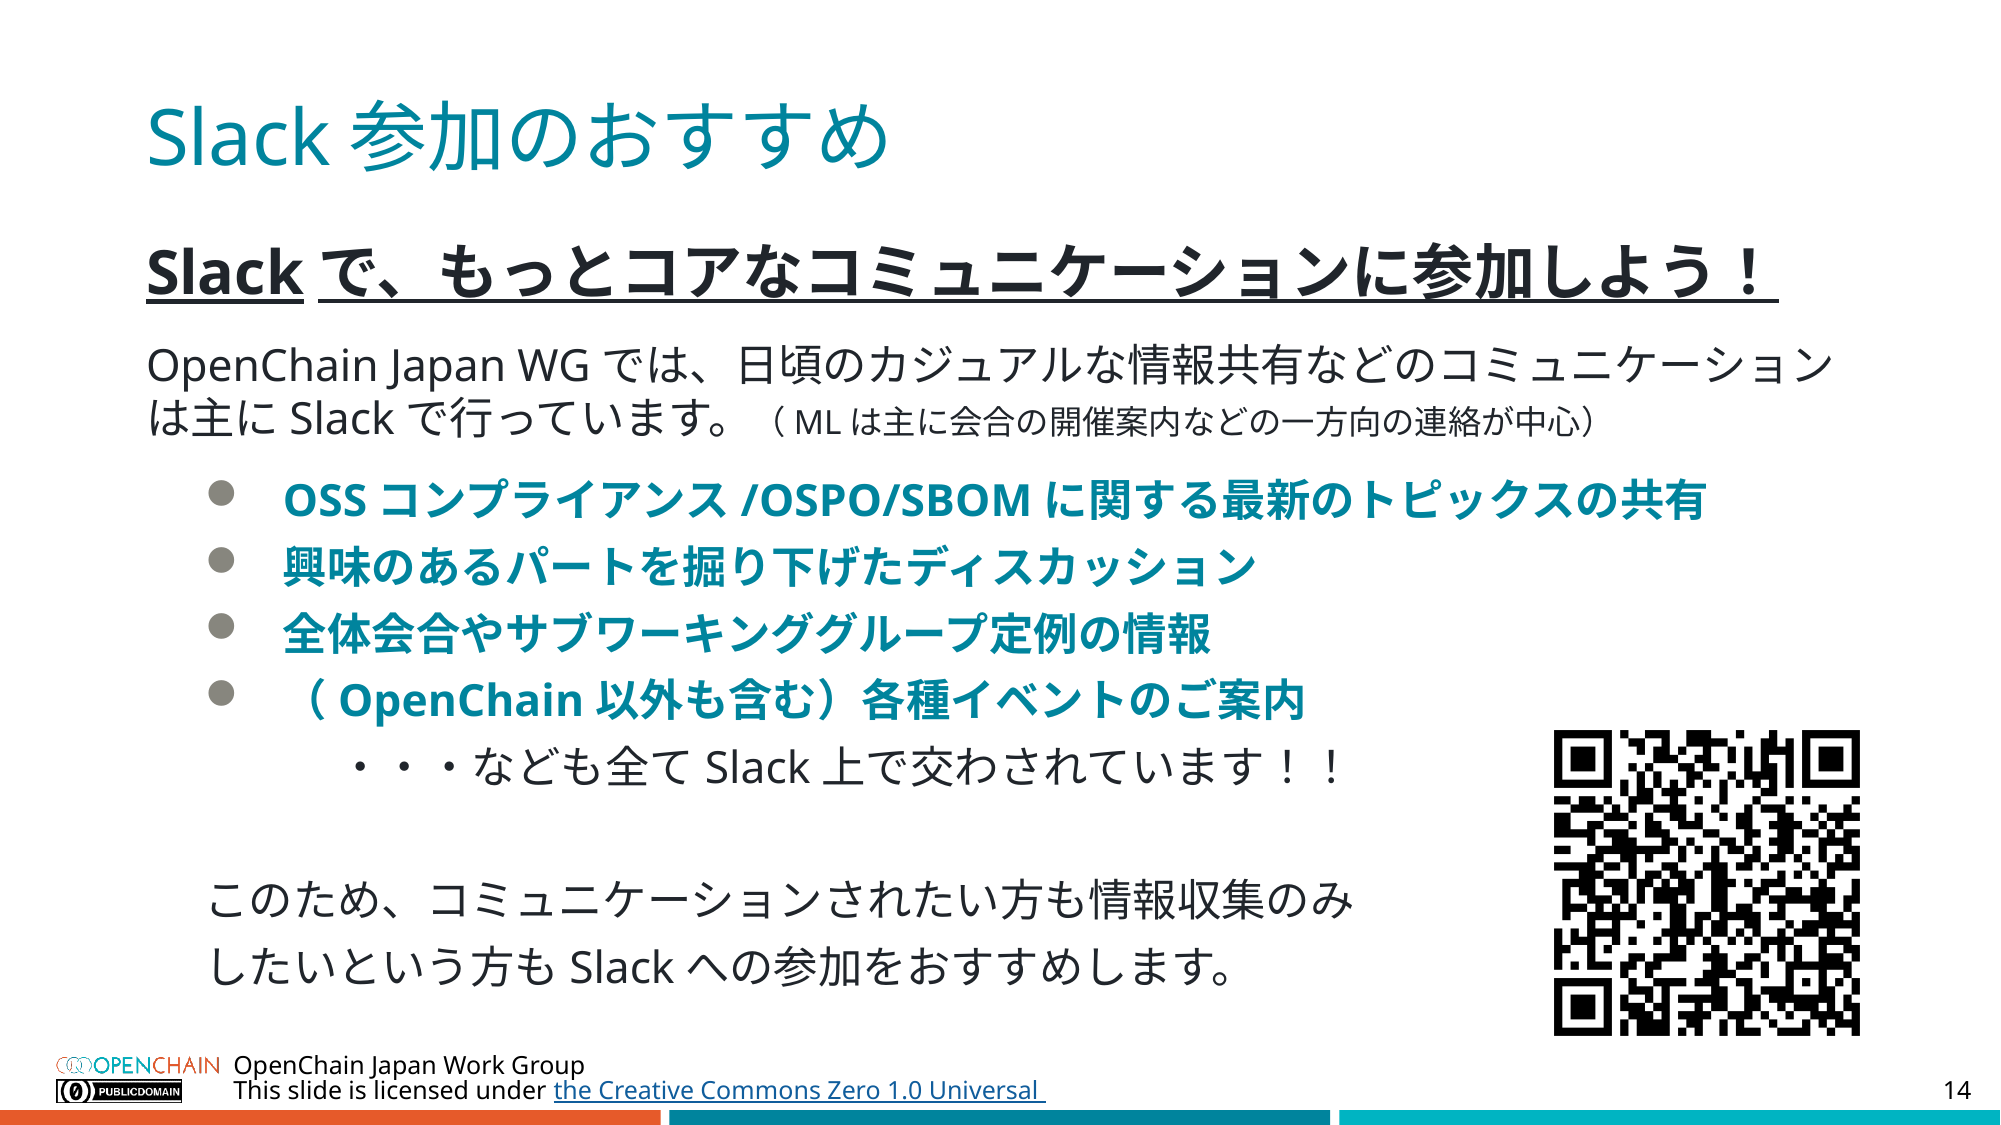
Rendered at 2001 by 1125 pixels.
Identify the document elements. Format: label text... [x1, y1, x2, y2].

picture [1521, 697, 1893, 1069]
picture [56, 1056, 218, 1074]
list Slackで、もっとコアなコミュニケーションに参加しよう！ OpenChain Japan WGでは、日頃のカジュアルな情報共有などのコミュニケーションは主にSlackで行っています。（MLは主に会合の開催案内などの一方向の連絡が中心） OSSコンプライアンス/OSPO/SBOMに関する最新のトピックスの共有 興味のあるパートを掘り下げたディスカッション 全体会合やサブワーキンググループ定例の情報 （OpenChain以外も含む）各種イベントのご案内 ・・・なども全てSlack上で交わされています！！ このため、コミュニケーションされたい方も情報収集のみ したいという方もSlackへの参加をおすすめします。 [146, 233, 1839, 1033]
footer OpenChain Japan Work Group [218, 1053, 690, 1077]
slide_number 14 [1536, 1079, 1987, 1103]
title Slack参加のおすすめ [146, 87, 1839, 193]
picture [56, 1079, 182, 1103]
